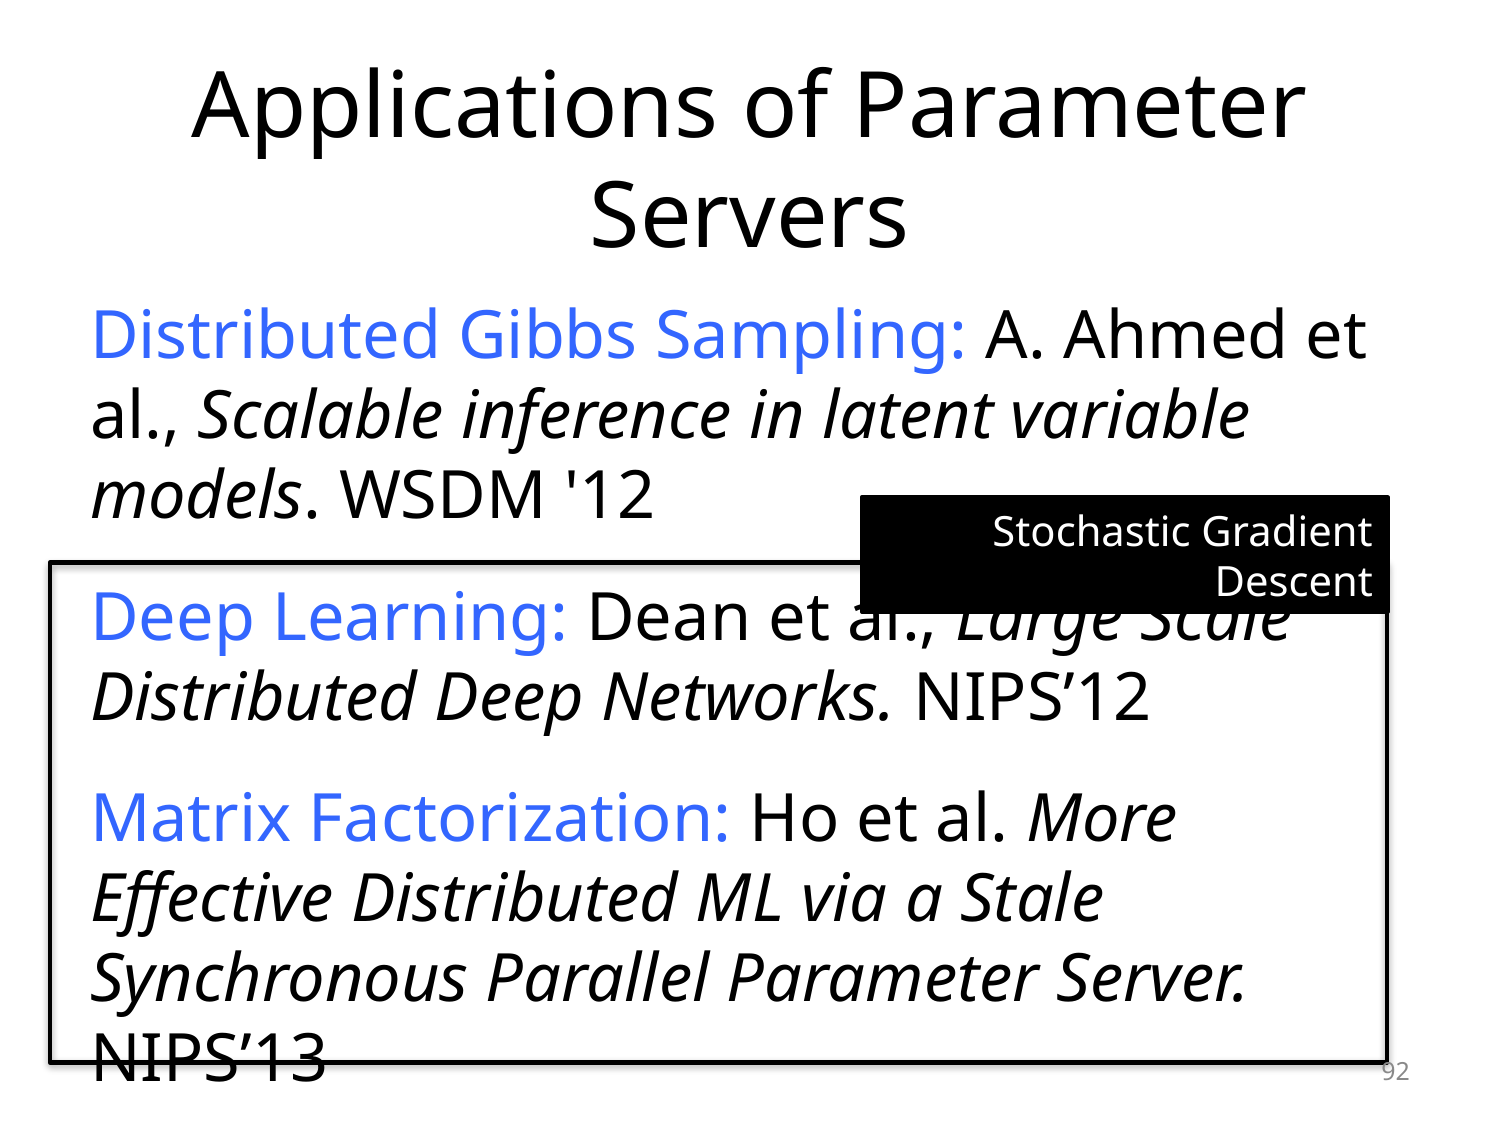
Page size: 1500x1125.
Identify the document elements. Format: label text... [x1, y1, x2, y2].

list Distributed Gibbs Sampling: A. Ahmed et al., Scalable inference in latent variable models. WSDM '12 Deep Learning: Dean et al., Large Scale Distributed Deep Networks. NIPS’12 Matrix Factorization: Ho et al. More Effective Distributed ML via a Stale Synchronous Parallel Parameter Server. NIPS’13 [74, 284, 1388, 495]
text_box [49, 496, 1388, 1063]
title Applications of Parameter Servers [74, 62, 1426, 251]
slide_number 92 [1074, 1042, 1425, 1103]
